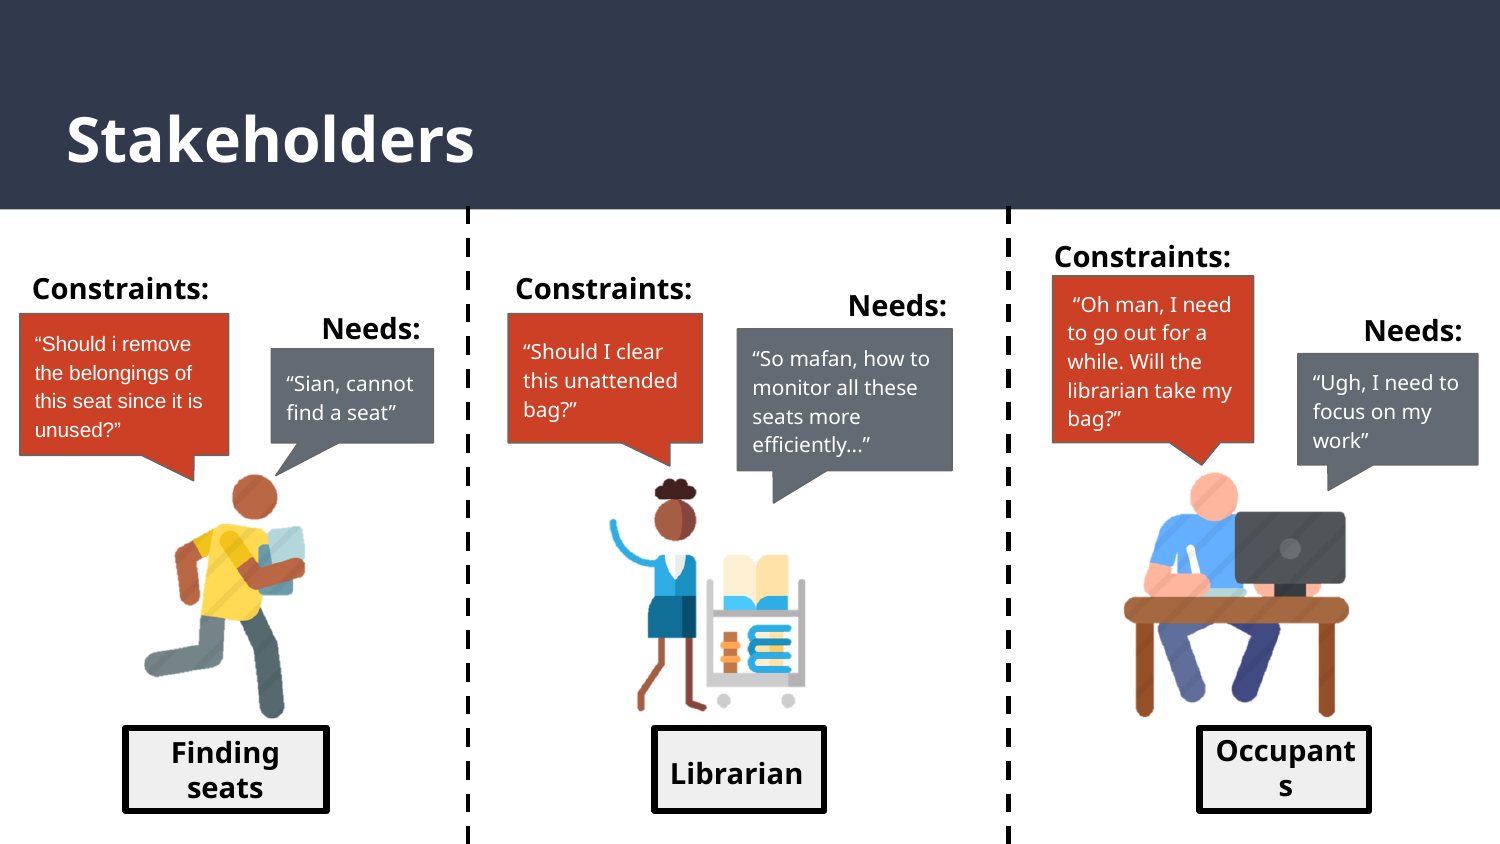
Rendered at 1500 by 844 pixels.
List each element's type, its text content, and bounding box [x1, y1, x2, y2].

picture [125, 470, 327, 728]
text_box Constraints: [16, 255, 232, 299]
text_box Constraints: [500, 255, 715, 299]
text_box Finding seats [121, 732, 330, 811]
text_box “So mafan, how to monitor all these seats more efficiently...” [737, 328, 953, 475]
text_box “Should I clear this unattended bag?” [508, 313, 703, 467]
text_box Needs: [304, 295, 436, 363]
text_box “Sian, cannot find a seat” [271, 348, 434, 468]
text_box “Ugh, I need to focus on my work” [1297, 353, 1478, 470]
text_box “Should i remove the belongings of this seat since it is unused?” [19, 313, 229, 468]
text_box Occupants [1195, 725, 1376, 809]
text_box Constraints: [1038, 223, 1254, 267]
title Stakeholders [51, 84, 1449, 179]
text_box Librarian [651, 725, 822, 820]
text_box Needs: [830, 272, 963, 316]
picture [1118, 470, 1365, 728]
text_box Needs: [1346, 296, 1478, 340]
text_box “Oh man, I need to go out for a while. Will the librarian take my bag?” [1052, 275, 1254, 466]
picture [605, 470, 816, 728]
